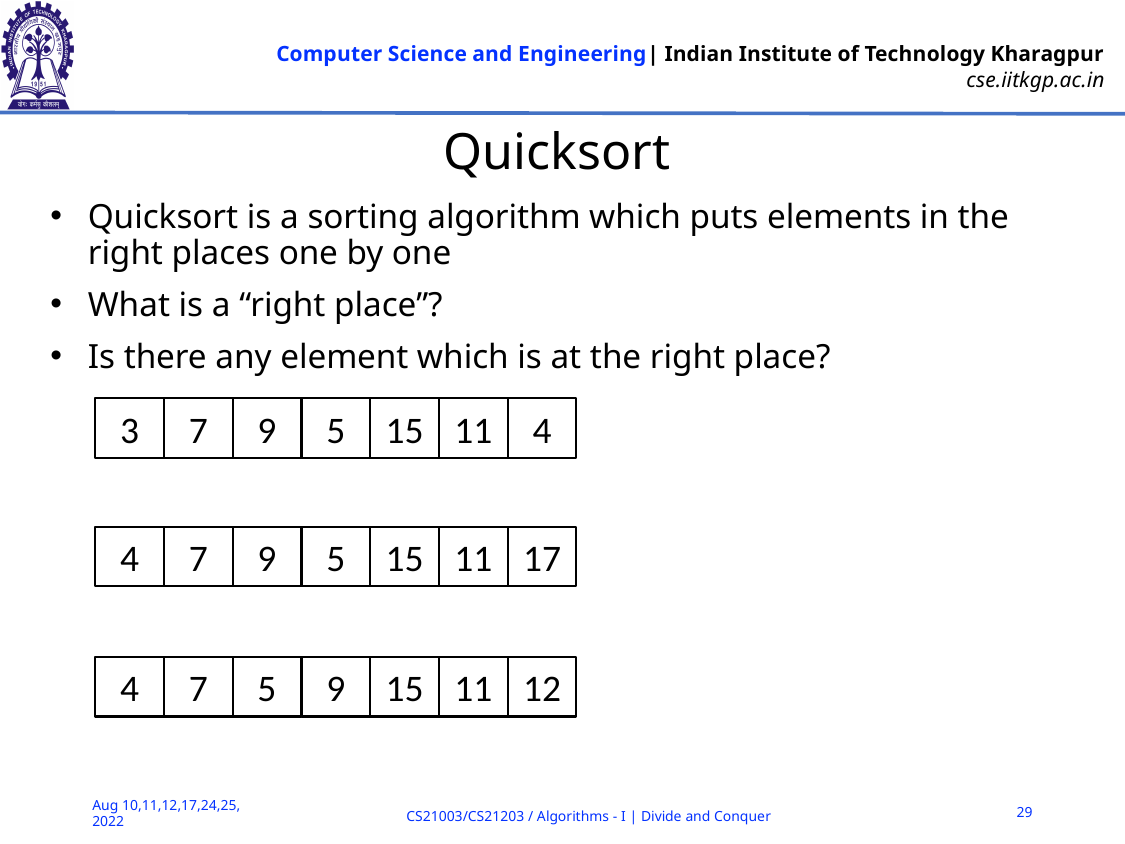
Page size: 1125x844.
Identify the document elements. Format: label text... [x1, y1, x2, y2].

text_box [95, 526, 577, 588]
title Quicksort [35, 78, 1078, 192]
picture [1, 1, 74, 110]
text_box Quicksort is a sorting algorithm which puts elements in the right places one by one What is a “right place”? Is there any element which is at the right place? [35, 192, 1090, 552]
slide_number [77, 798, 274, 844]
text_box CS21003/CS21203 / Algorithms - I | Divide and Conquer [274, 798, 966, 833]
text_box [95, 656, 577, 718]
slide_number 29 [992, 790, 1048, 836]
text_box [95, 398, 577, 459]
